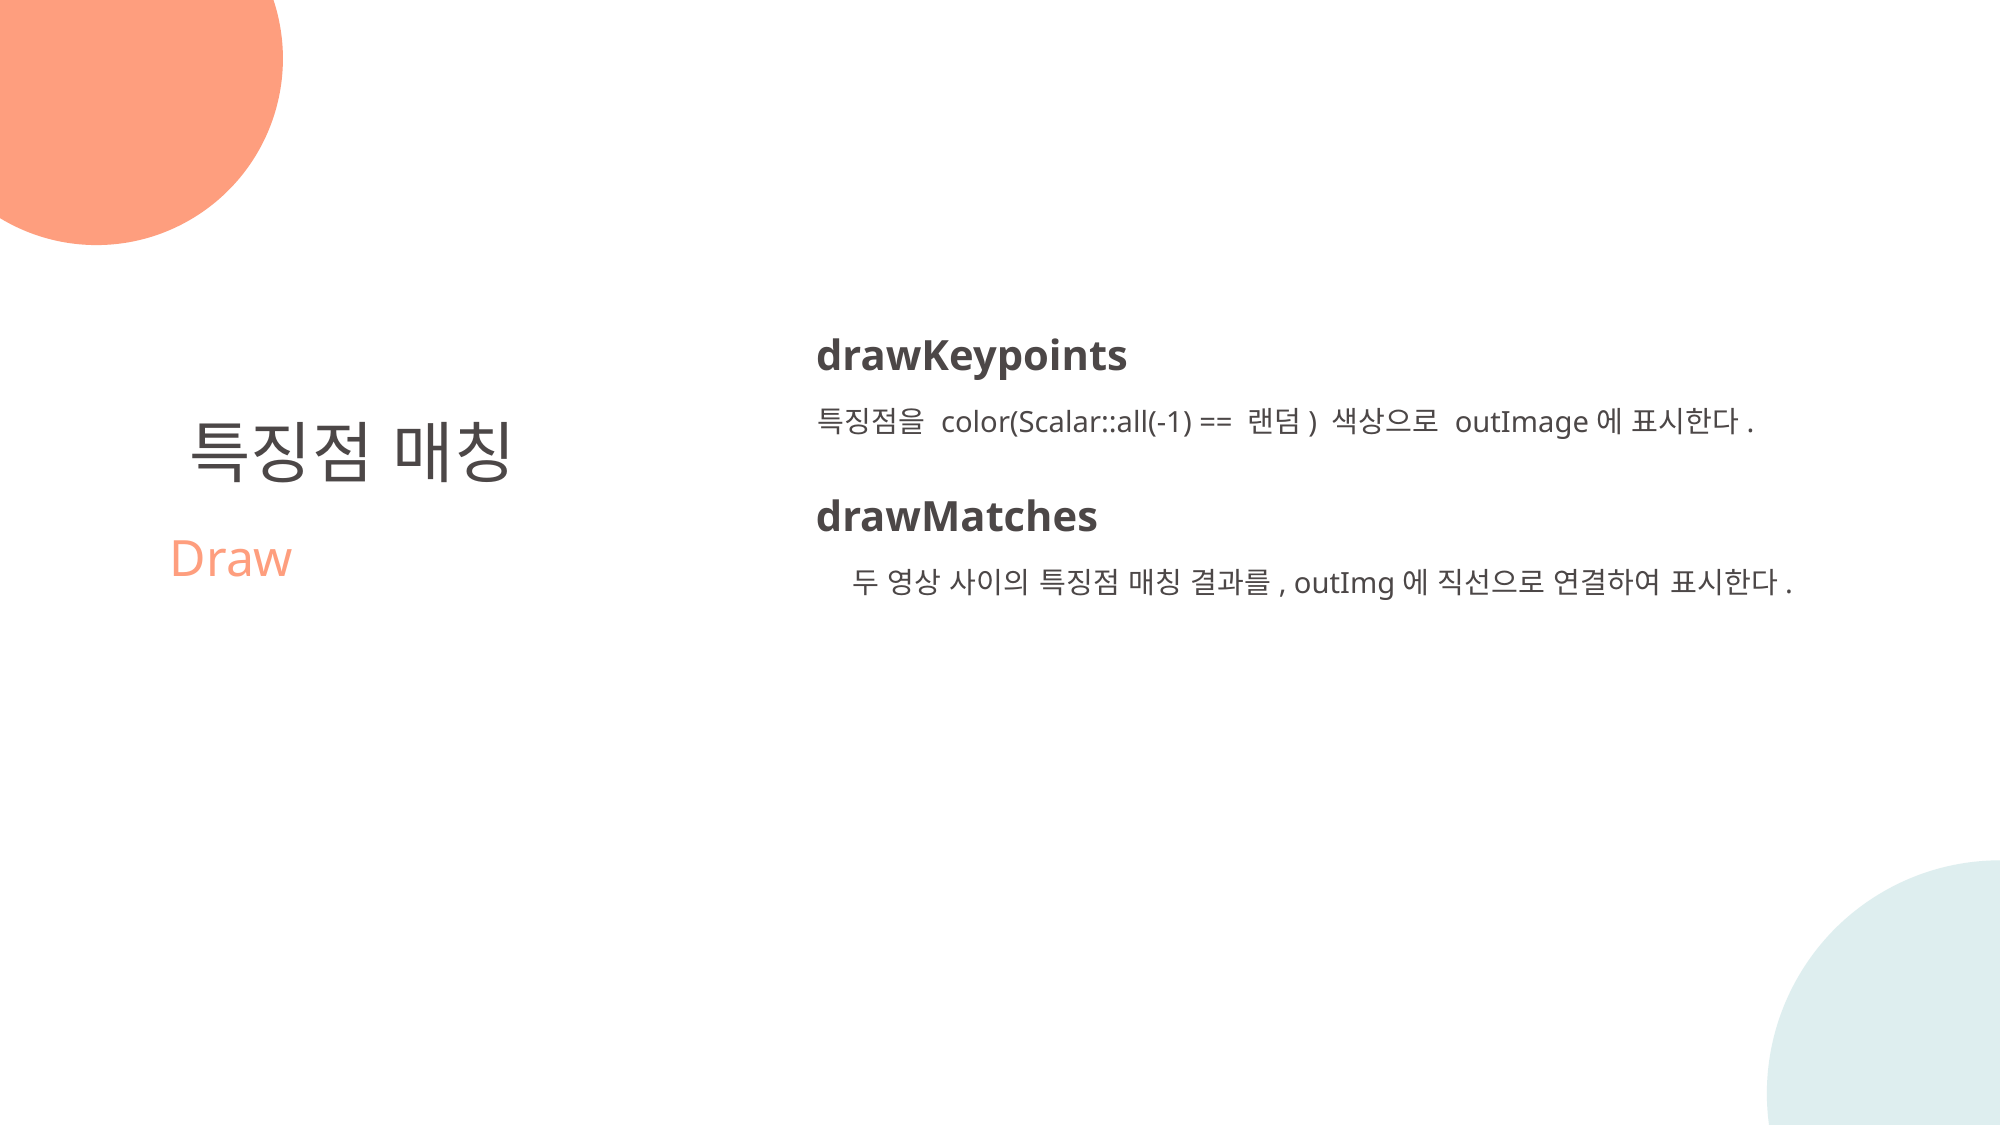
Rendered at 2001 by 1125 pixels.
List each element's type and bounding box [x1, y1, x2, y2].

text_box [808, 321, 1763, 447]
text_box [0, 0, 284, 247]
text_box [1765, 859, 2000, 1125]
text_box [808, 482, 1837, 608]
text_box [157, 403, 549, 595]
